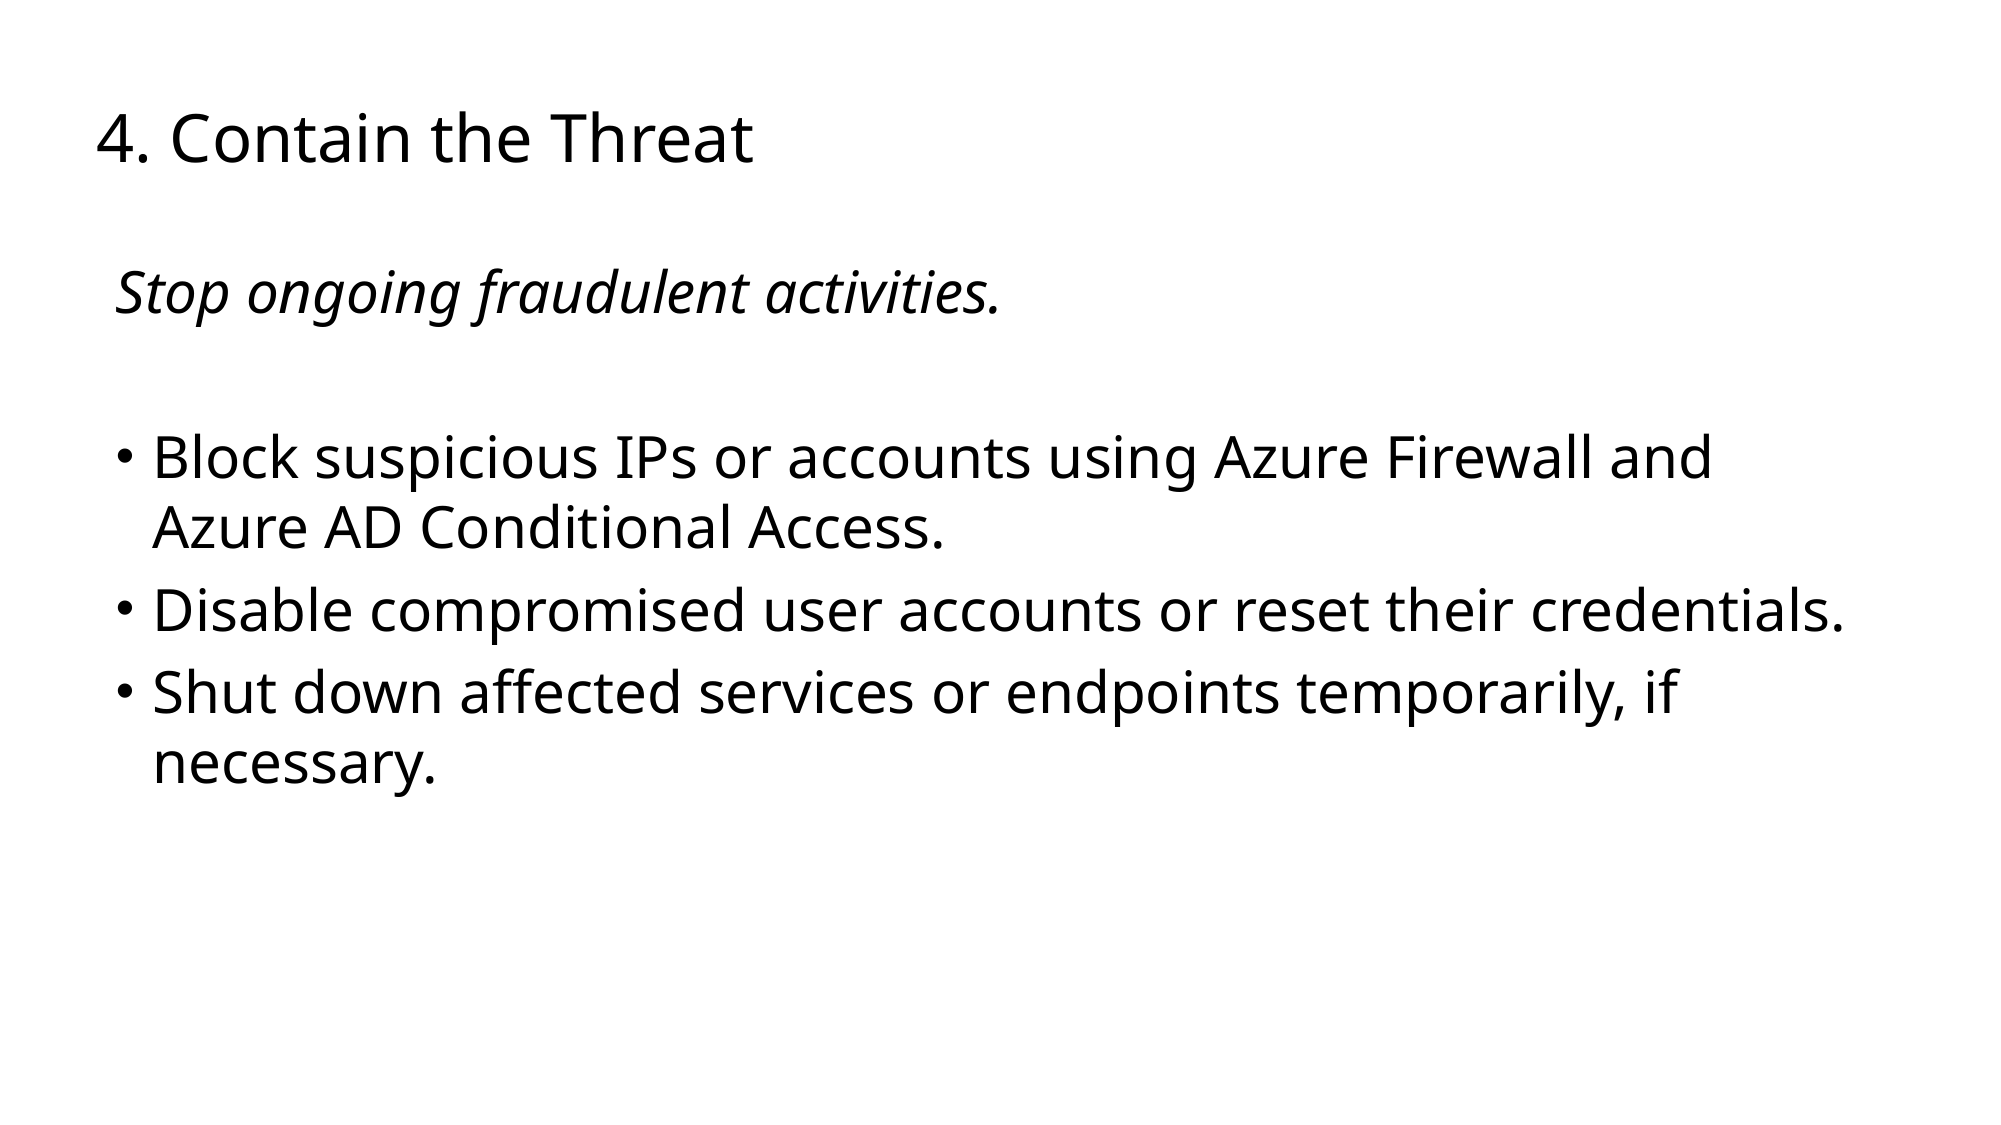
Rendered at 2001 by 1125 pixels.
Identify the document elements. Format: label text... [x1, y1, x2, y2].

title 4. Contain the Threat [96, 96, 1909, 177]
list Stop ongoing fraudulent activities. Block suspicious IPs or accounts using Azure Firewall and Azure AD Conditional Access. Disable compromised user accounts or reset their credentials. Shut down affected services or endpoints temporarily, if necessary. [96, 255, 1855, 801]
